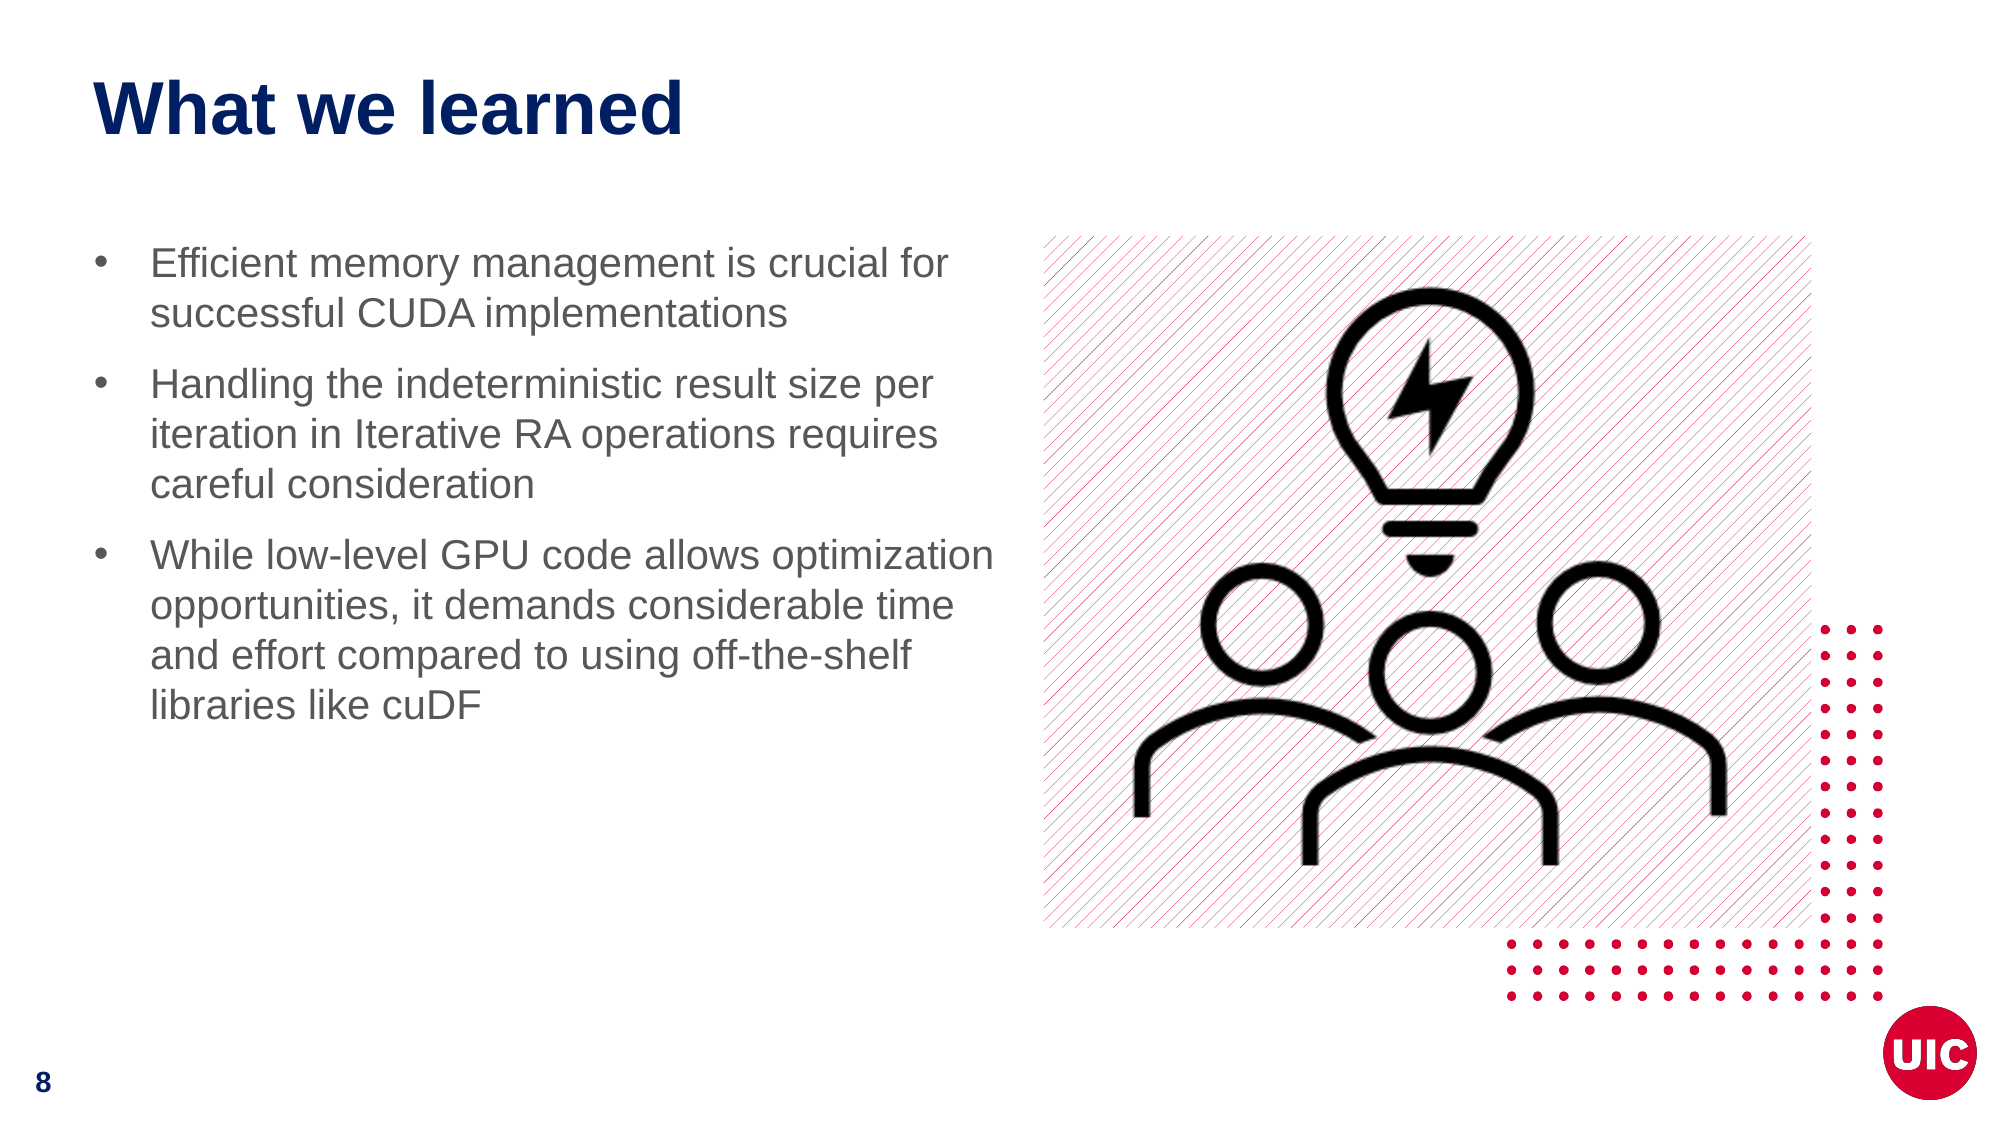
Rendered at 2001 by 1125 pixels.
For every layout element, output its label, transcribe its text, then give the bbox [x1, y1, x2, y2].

picture [1043, 235, 1980, 1102]
list Efficient memory management is crucial for successful CUDA implementations Handling the indeterministic result size per iteration in Iterative RA operations requires careful consideration While low-level GPU code allows optimization opportunities, it demands considerable time and effort compared to using off-the-shelf libraries like cuDF [93, 235, 1000, 973]
title What we learned [93, 70, 1907, 204]
